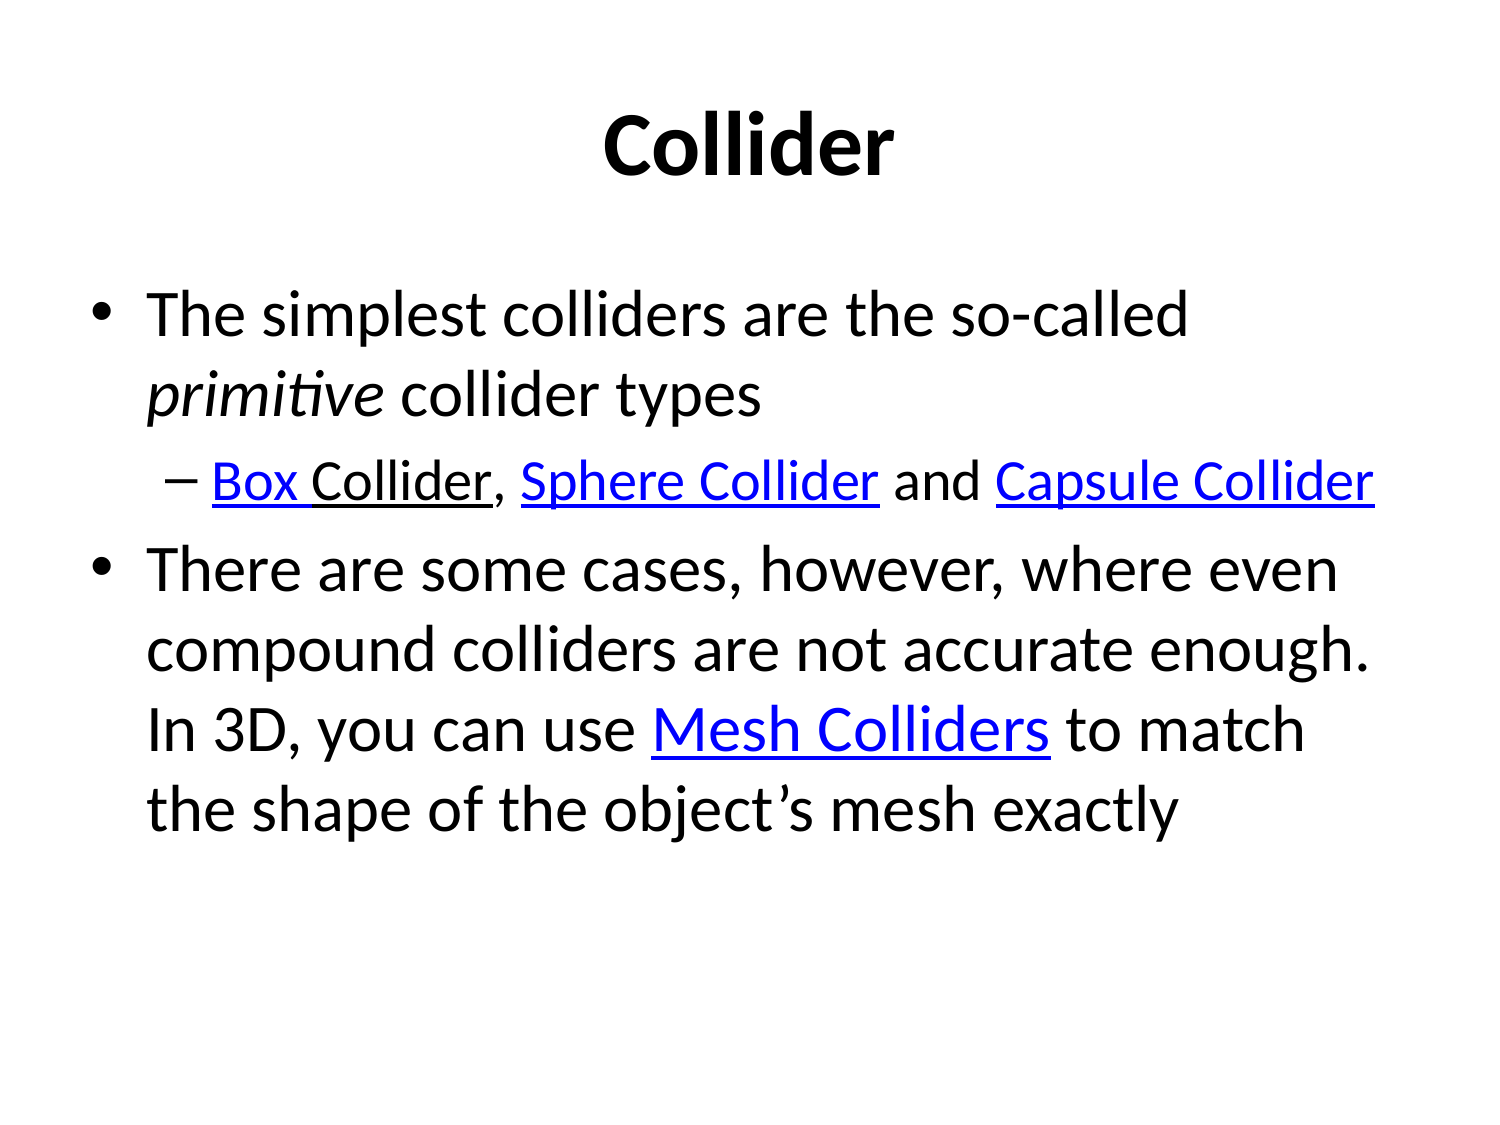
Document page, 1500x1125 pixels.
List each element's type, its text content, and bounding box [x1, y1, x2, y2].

list The simplest colliders are the so-called primitive collider types Box Collider, Sphere Collider and Capsule Collider There are some cases, however, where even compound colliders are not accurate enough. In 3D, you can use Mesh Colliders to match the shape of the object’s mesh exactly [75, 262, 1425, 1005]
title Collider [75, 45, 1425, 233]
